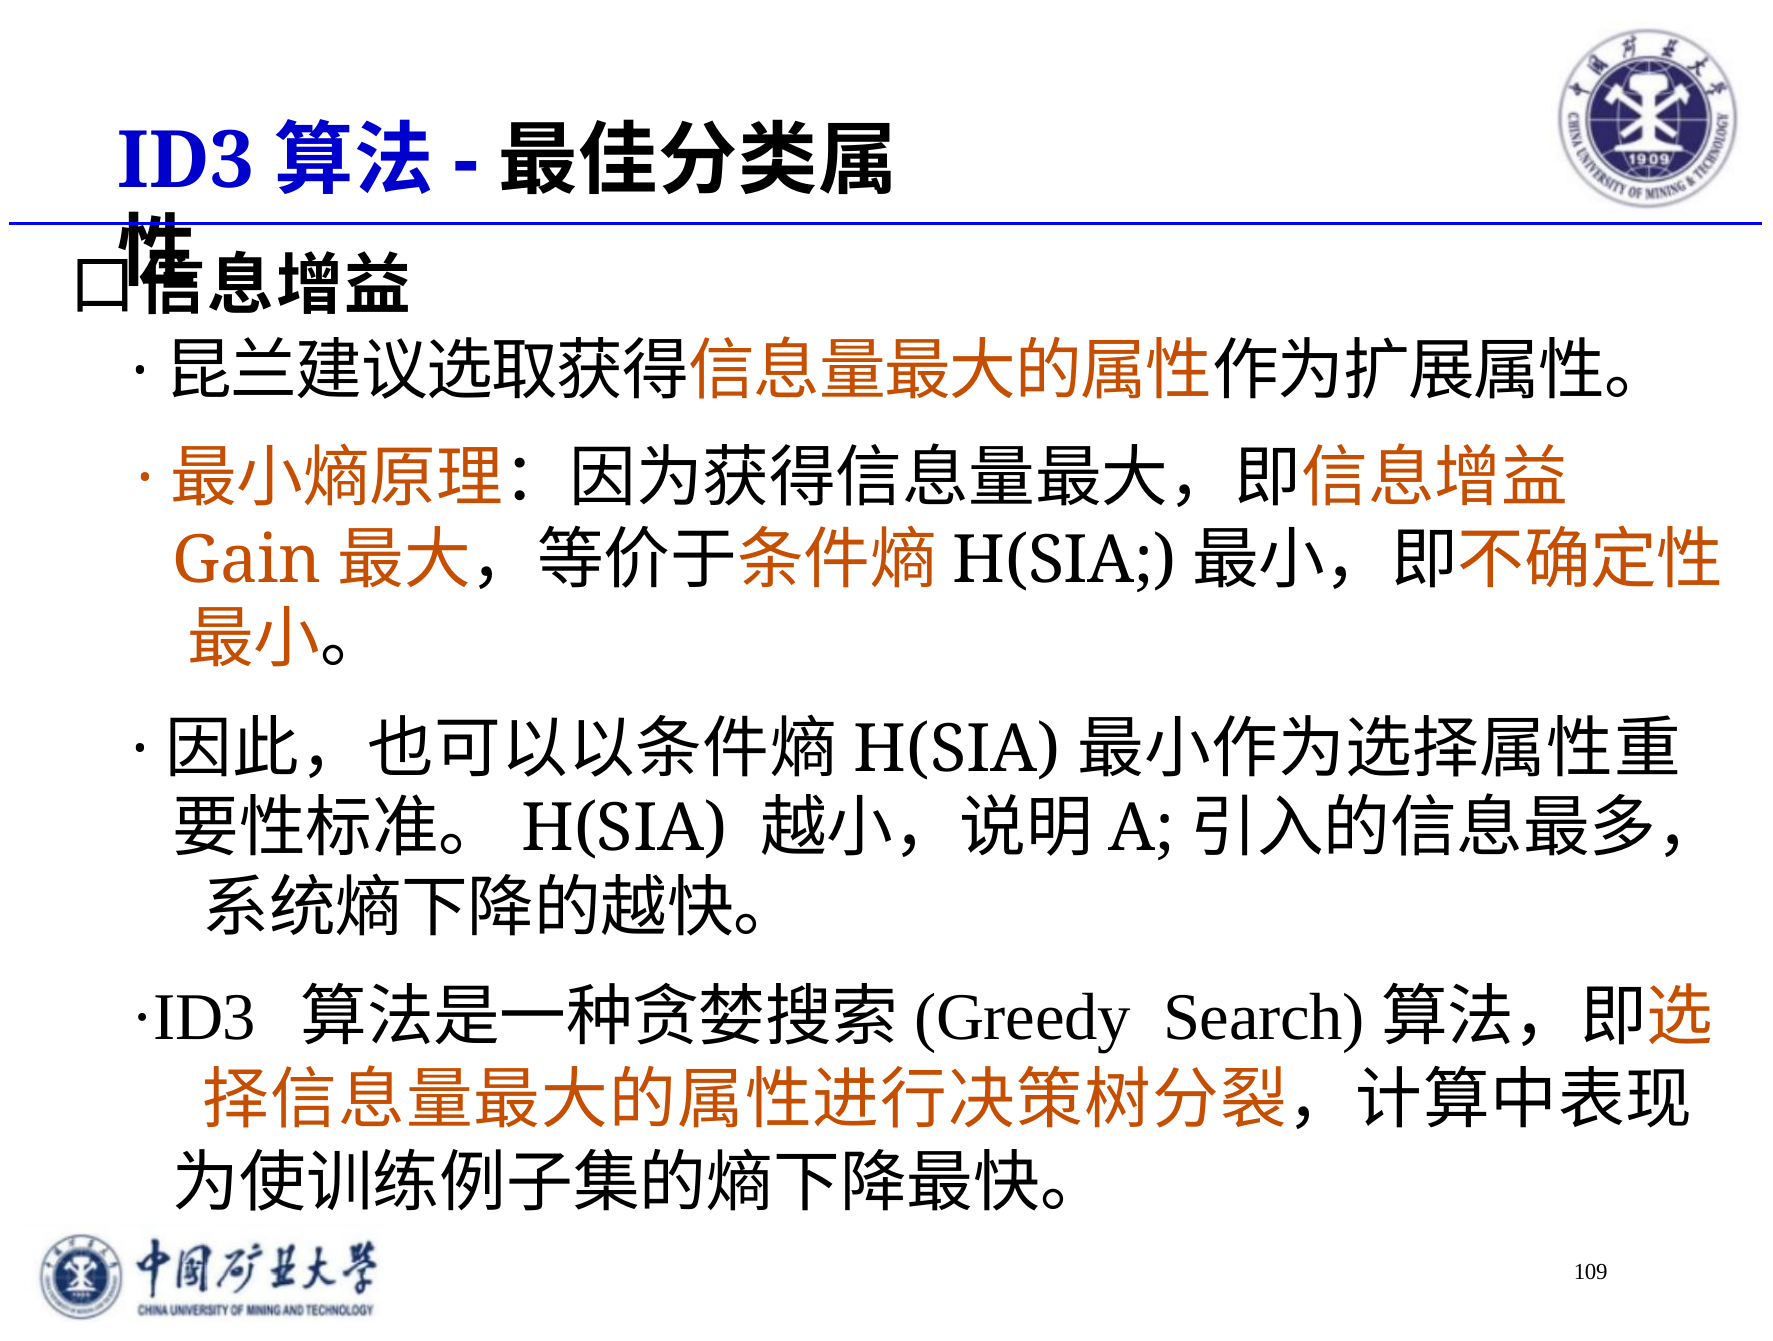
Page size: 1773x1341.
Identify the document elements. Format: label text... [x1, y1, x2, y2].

picture [24, 1224, 387, 1323]
text_box 口信息增益 ·昆兰建议选取获得信息量最大的属性作为扩展属性。 ·最小熵原理：因为获得信息量最大，即信息增益 Gain最大，等价于条件熵H(SIA;)最小，即不确定性 最小。 ·因此，也可以以条件熵H(SIA)最小作为选择属性重 要性标准。H(SIA) 越小，说明A;引入的信息最多， 系统熵下降的越快。 ·ID3 算法是一种贪婪搜索(Greedy Search)算法，即选 择信息量最大的属性进行决策树分裂，计算中表现 为使训练例子集的熵下降最快。 [67, 244, 1729, 1222]
text_box 109 [1571, 1259, 1610, 1286]
text_box ID3算法-最佳分类属性 [115, 110, 924, 207]
picture [1549, 21, 1743, 211]
